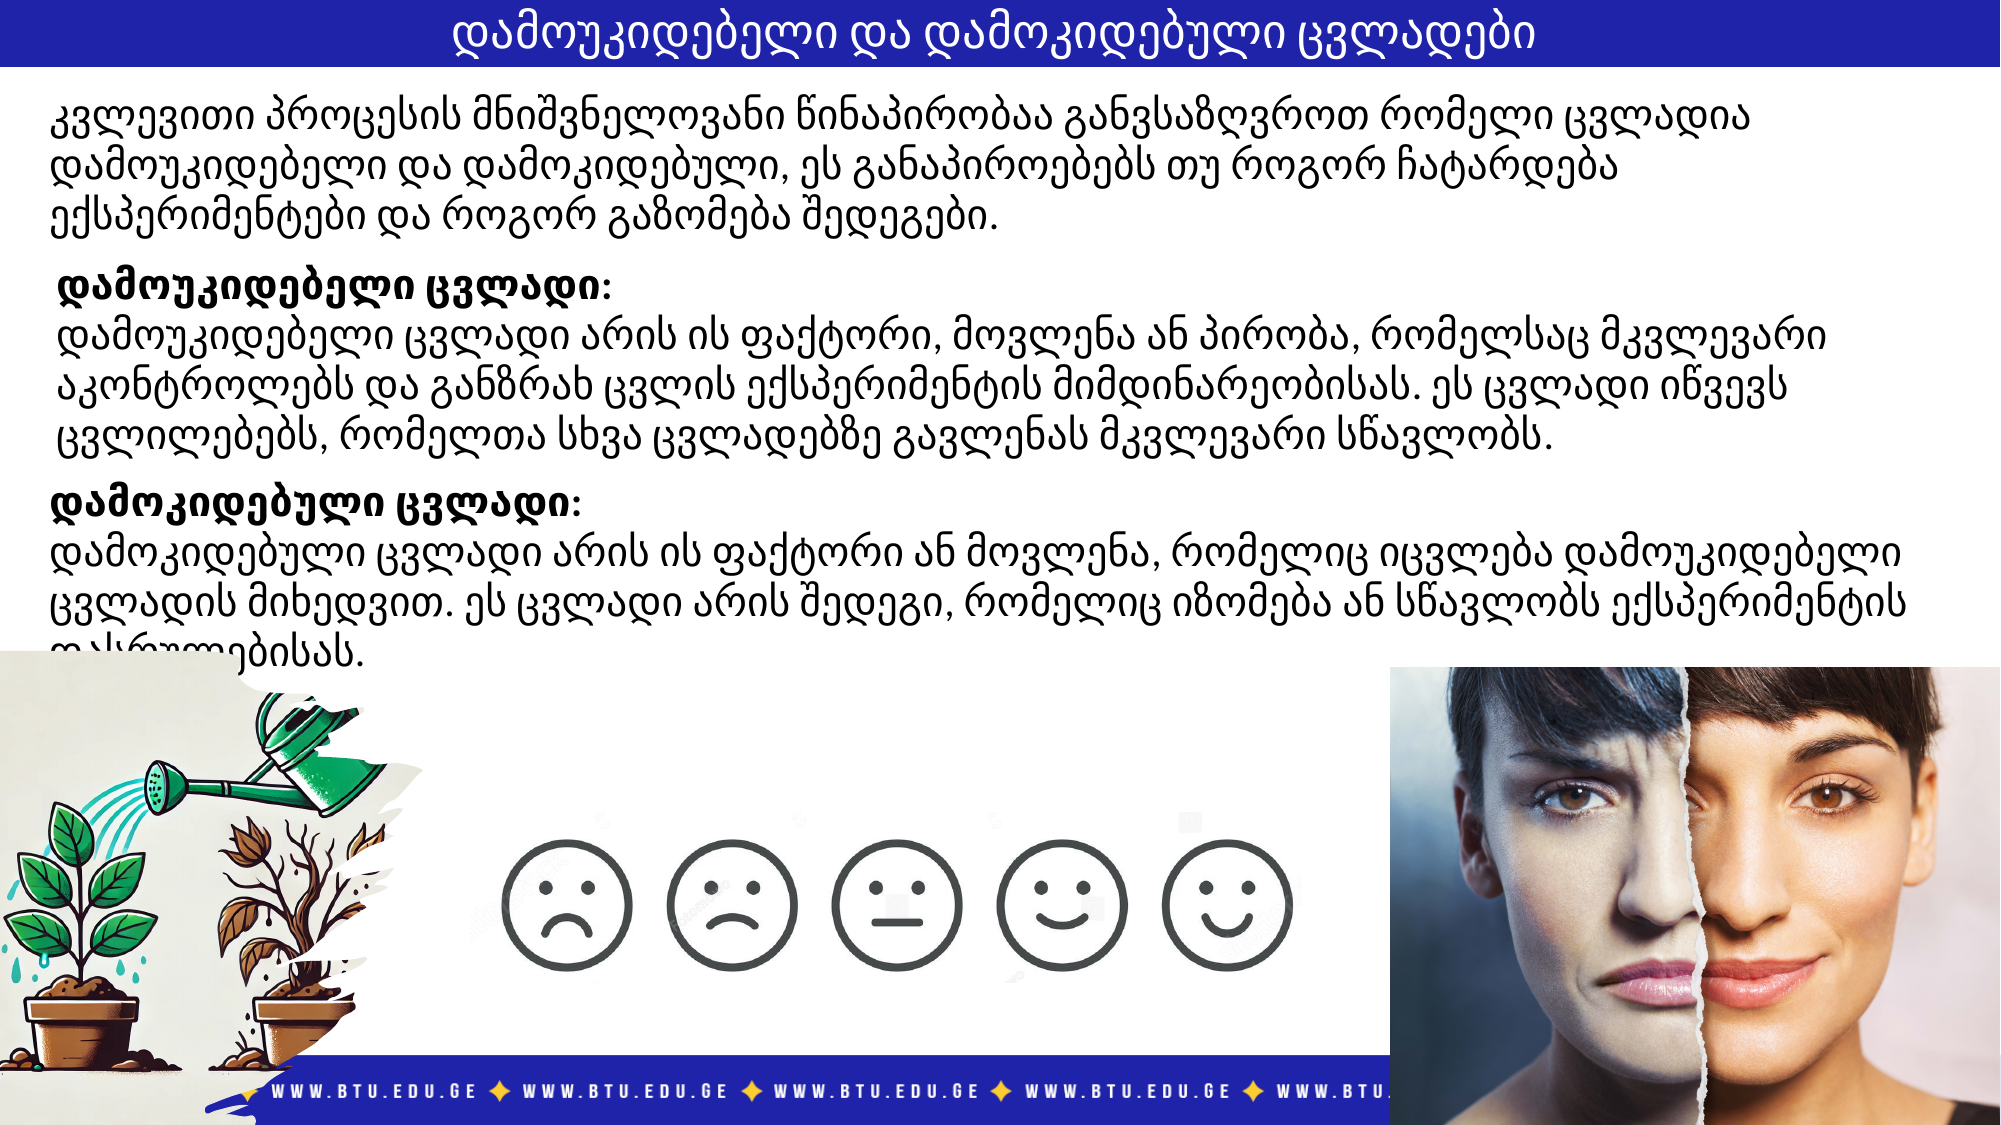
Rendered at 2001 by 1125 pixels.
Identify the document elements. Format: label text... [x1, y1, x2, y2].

title დამოუკიდებელი და დამოკიდებული ცვლადები [0, 0, 2000, 67]
text_box დამოკიდებული ცვლადი: დამოკიდებული ცვლადი არის ის ფაქტორი ან მოვლენა, რომელიც იცვლება დამოუკიდებელი ცვლადის მიხედვით. ეს ცვლადი არის შედეგი, რომელიც იზომება ან სწავლობს ექსპერიმენტის დასრულებისას. [34, 467, 2000, 683]
picture [0, 0, 2001, 1125]
text_box კვლევითი პროცესის მნიშვნელოვანი წინაპირობაა განვსაზღვროთ რომელი ცვლადია დამოუკიდებელი და დამოკიდებული, ეს განაპიროებებს თუ როგორ ჩატარდება ექსპერიმენტები და როგორ გაზომება შედეგები. [34, 80, 1952, 246]
text_box დამოუკიდებელი ცვლადი: დამოუკიდებელი ცვლადი არის ის ფაქტორი, მოვლენა ან პირობა, რომელსაც მკვლევარი აკონტროლებს და განზრახ ცვლის ექსპერიმენტის მიმდინარეობისას. ეს ცვლადი იწვევს ცვლილებებს, რომელთა სხვა ცვლადებზე გავლენას მკვლევარი სწავლობს. [41, 250, 1959, 466]
